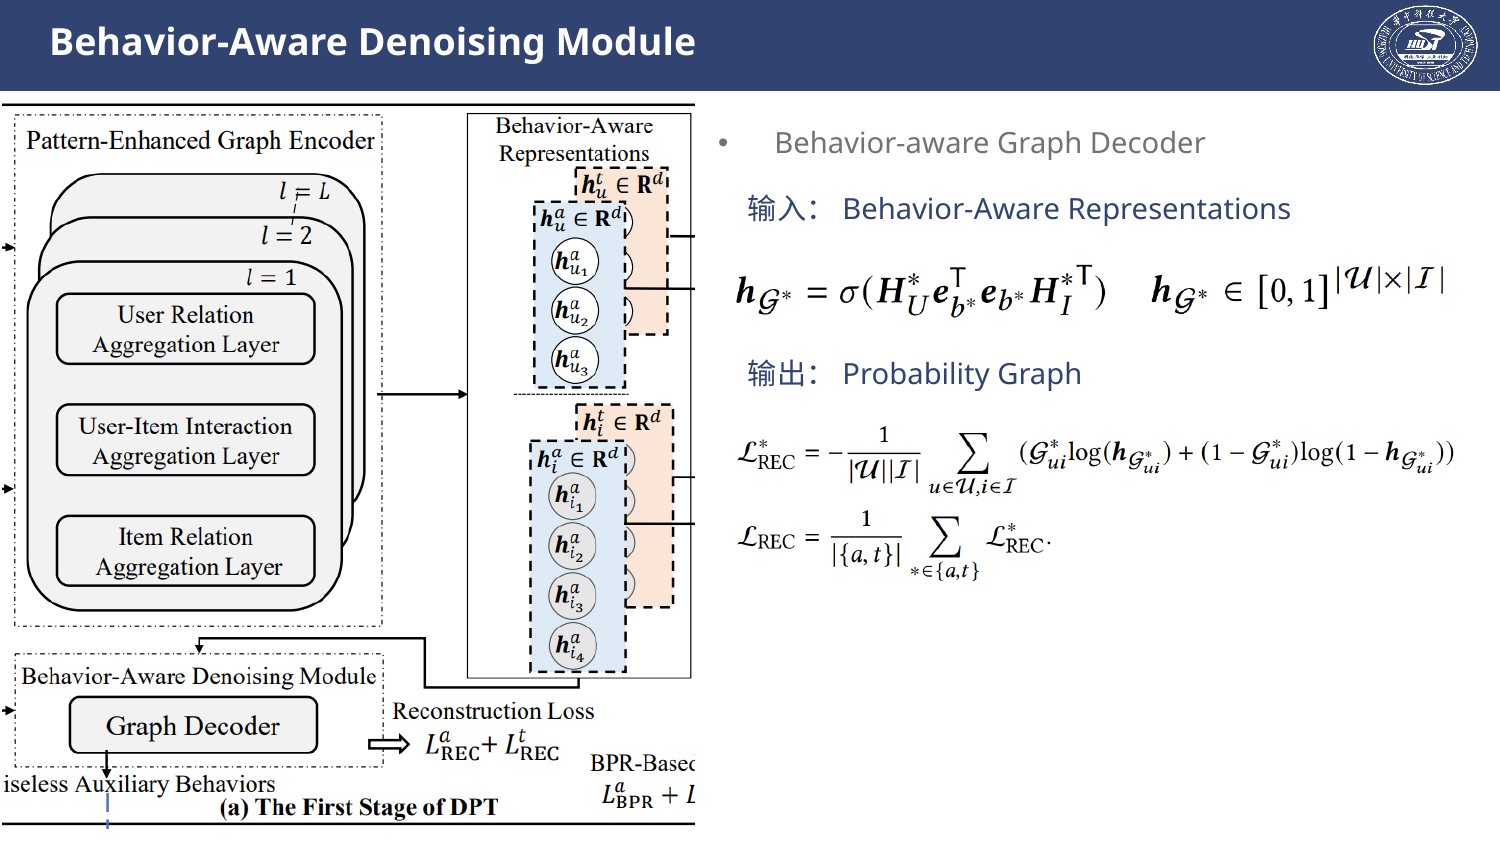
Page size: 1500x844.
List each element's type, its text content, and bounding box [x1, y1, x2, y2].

text_box 输出：Probability Graph [733, 348, 1314, 398]
text_box Behavior-Aware Denoising Module [34, 10, 753, 71]
text_box Behavior-aware Graph Decoder [703, 99, 1396, 167]
text_box 输入：Behavior-Aware Representations [733, 182, 1314, 233]
picture [733, 421, 1455, 584]
picture [2, 99, 695, 829]
picture [733, 258, 1107, 320]
picture [1147, 261, 1446, 316]
picture [1365, 1, 1483, 90]
